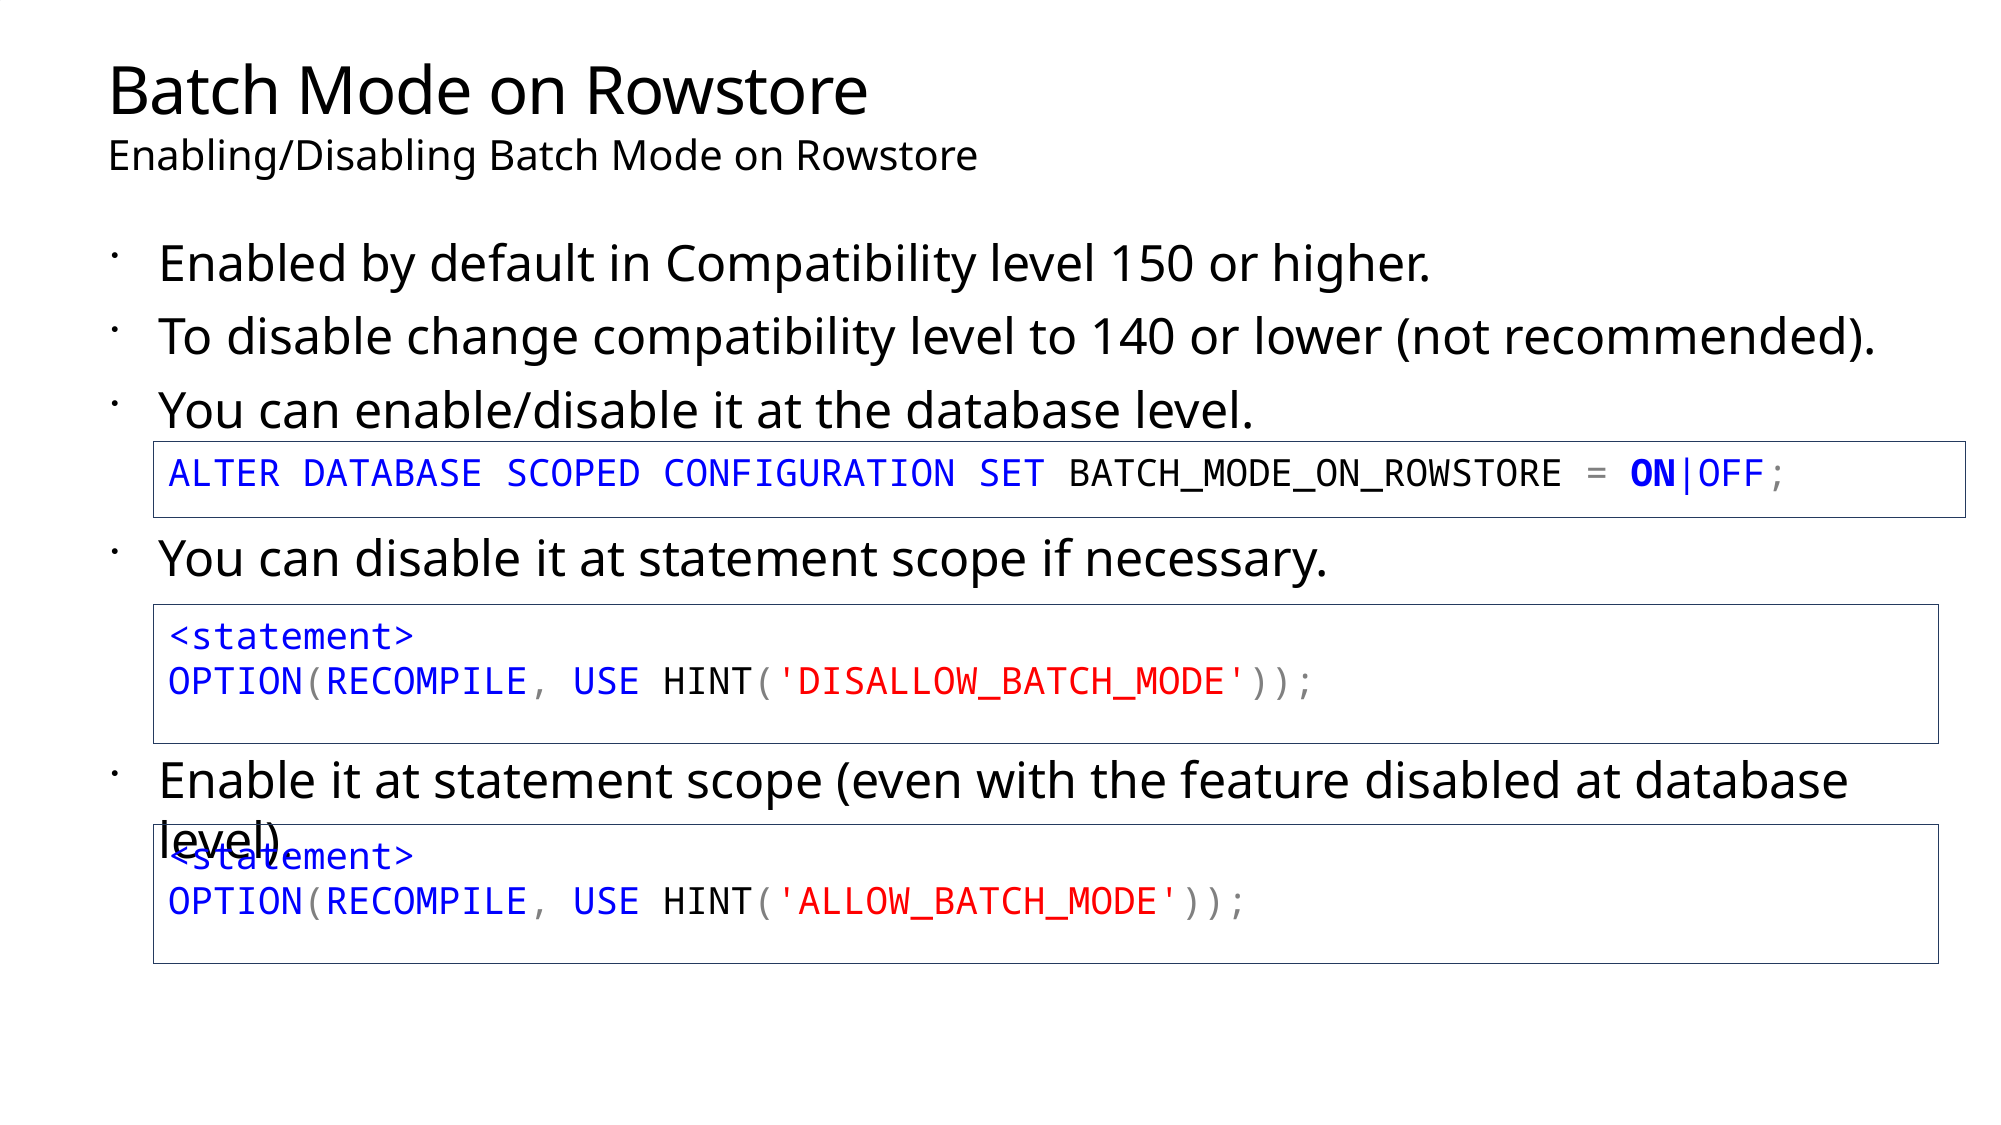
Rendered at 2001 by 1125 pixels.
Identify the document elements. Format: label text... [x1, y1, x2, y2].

subtitle Enabling/Disabling Batch Mode on Rowstore [107, 128, 1893, 205]
list Enabled by default in Compatibility level 150 or higher. To disable change compatibility level to 140 or lower (not recommended). You can enable/disable it at the database level. You can disable it at statement scope if necessary. Enable it at statement scope (even with the feature disabled at database level). [107, 230, 1893, 1088]
title Batch Mode on Rowstore [107, 52, 1893, 128]
text_box ALTER DATABASE SCOPED CONFIGURATION SET BATCH_MODE_ON_ROWSTORE = ON|OFF; [153, 441, 1966, 518]
text_box <statement> OPTION(RECOMPILE, USE HINT('DISALLOW_BATCH_MODE')); [153, 604, 1939, 744]
text_box <statement> OPTION(RECOMPILE, USE HINT('ALLOW_BATCH_MODE')); [153, 824, 1939, 964]
